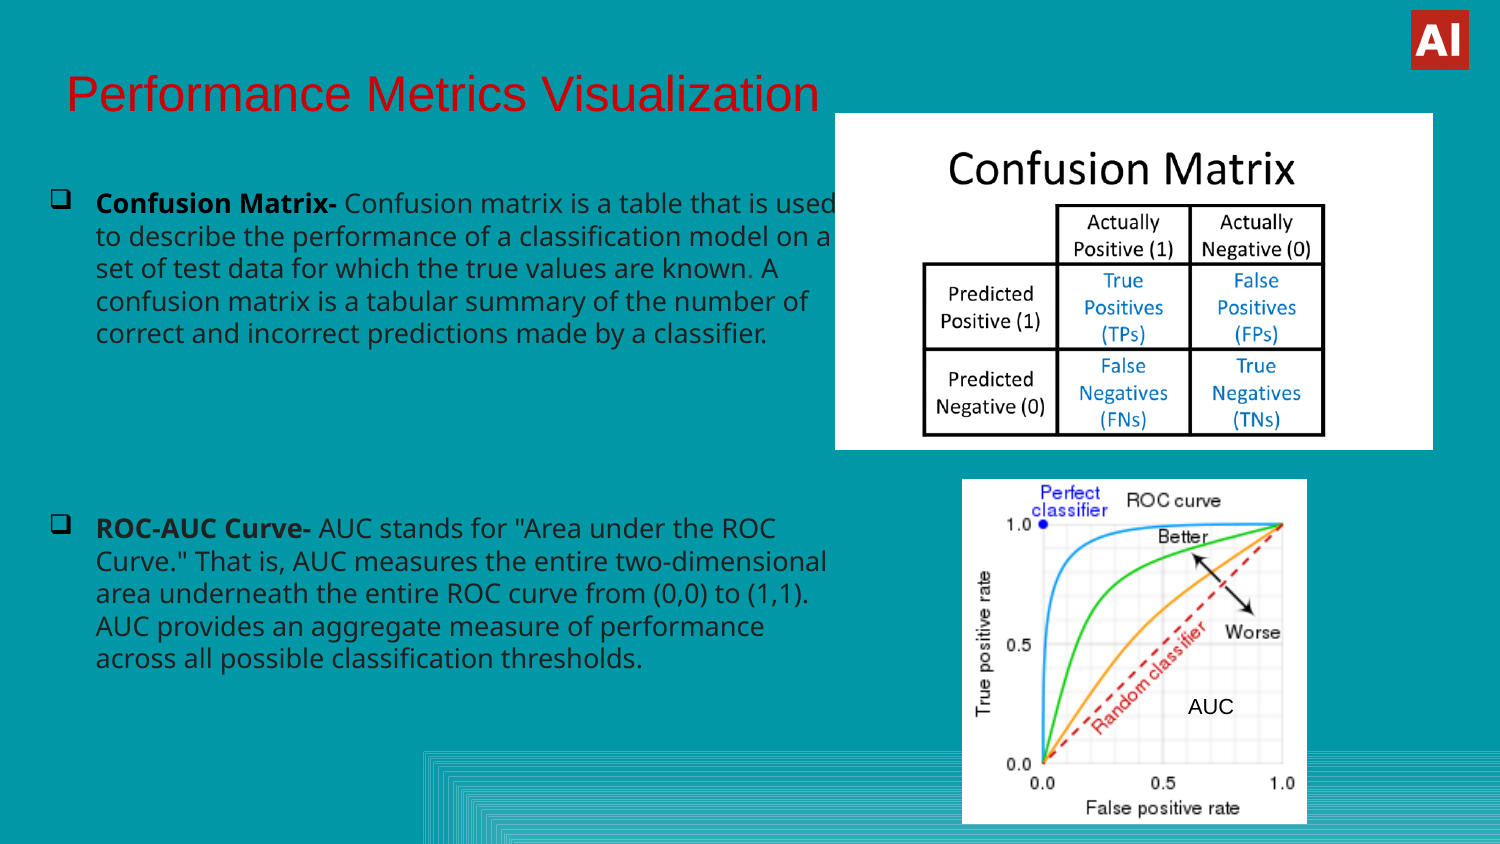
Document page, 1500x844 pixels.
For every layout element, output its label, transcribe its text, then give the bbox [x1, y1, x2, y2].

text_box Confusion Matrix- Confusion matrix is a table that is used to describe the performance of a classification model on a set of test data for which the true values are known. A confusion matrix is a tabular summary of the number of correct and incorrect predictions made by a classifier. ROC-AUC Curve- AUC stands for "Area under the ROC Curve." That is, AUC measures the entire two-dimensional area underneath the entire ROC curve from (0,0) to (1,1). AUC provides an aggregate measure of performance across all possible classification thresholds. [33, 179, 854, 714]
picture [962, 479, 1307, 824]
title Performance Metrics Visualization [51, 46, 1449, 140]
picture [1411, 10, 1469, 70]
picture [835, 113, 1434, 450]
